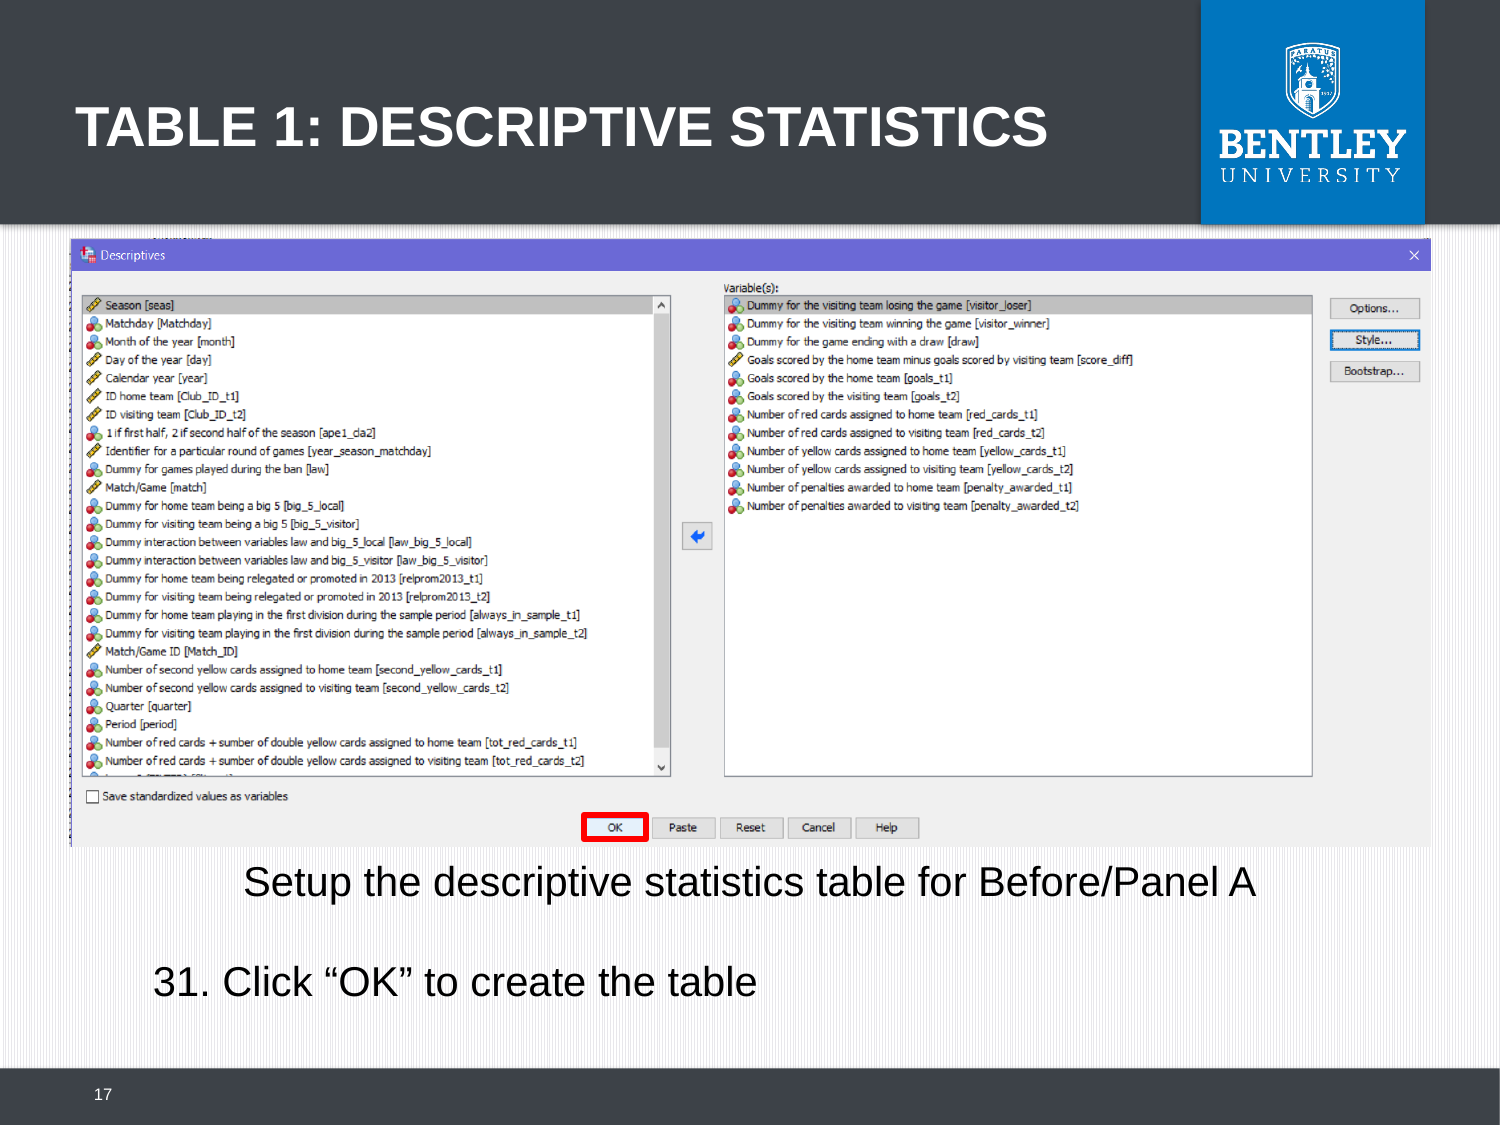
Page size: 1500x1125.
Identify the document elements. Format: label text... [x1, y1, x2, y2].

text_box Setup the descriptive statistics table for Before/Panel A 31. Click “OK” to create the table [138, 855, 1362, 1012]
text_box Table 1: Descriptive Statistics [74, 46, 1159, 216]
slide_number 17 [75, 1064, 113, 1124]
picture [69, 238, 1431, 847]
